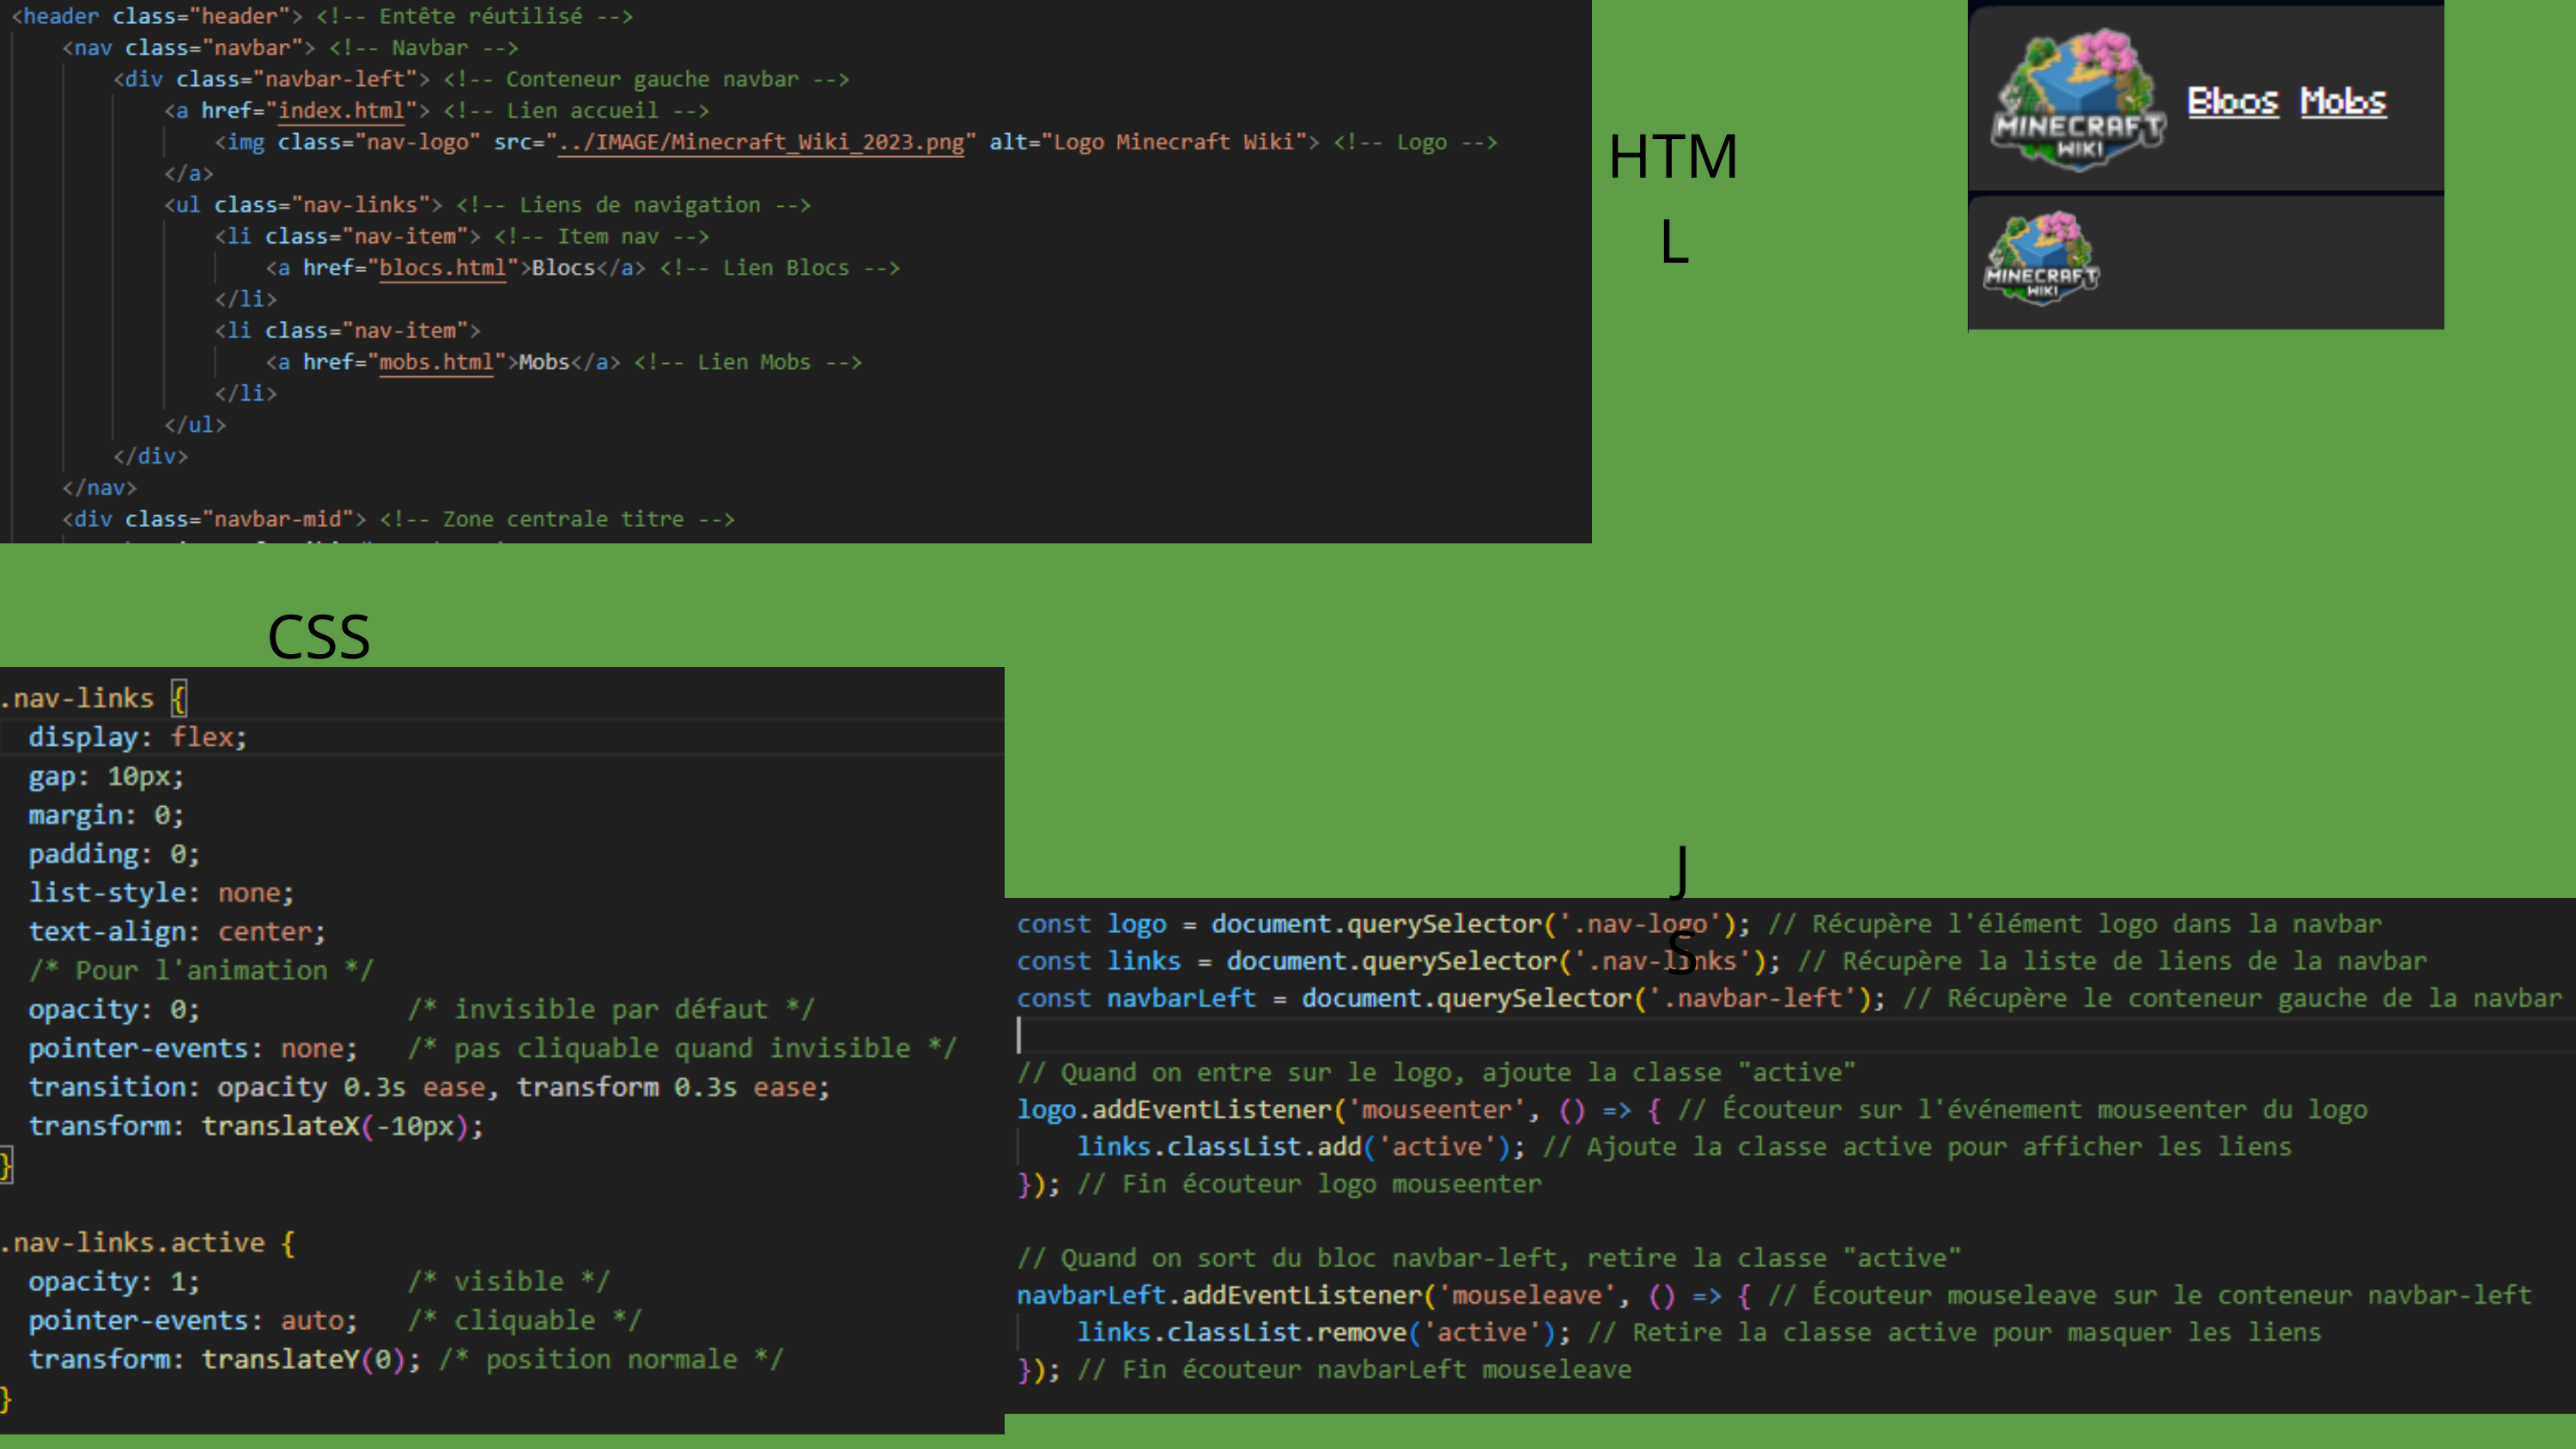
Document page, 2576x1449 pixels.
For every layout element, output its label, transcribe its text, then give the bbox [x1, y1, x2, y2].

text_box HTML [1591, 105, 1757, 276]
text_box [0, 667, 1005, 1434]
text_box [0, 0, 1592, 543]
text_box [1967, 191, 2445, 333]
text_box JS [1658, 816, 1709, 987]
text_box CSS [266, 585, 372, 671]
text_box [1967, 0, 2445, 191]
text_box [1004, 898, 2576, 1415]
